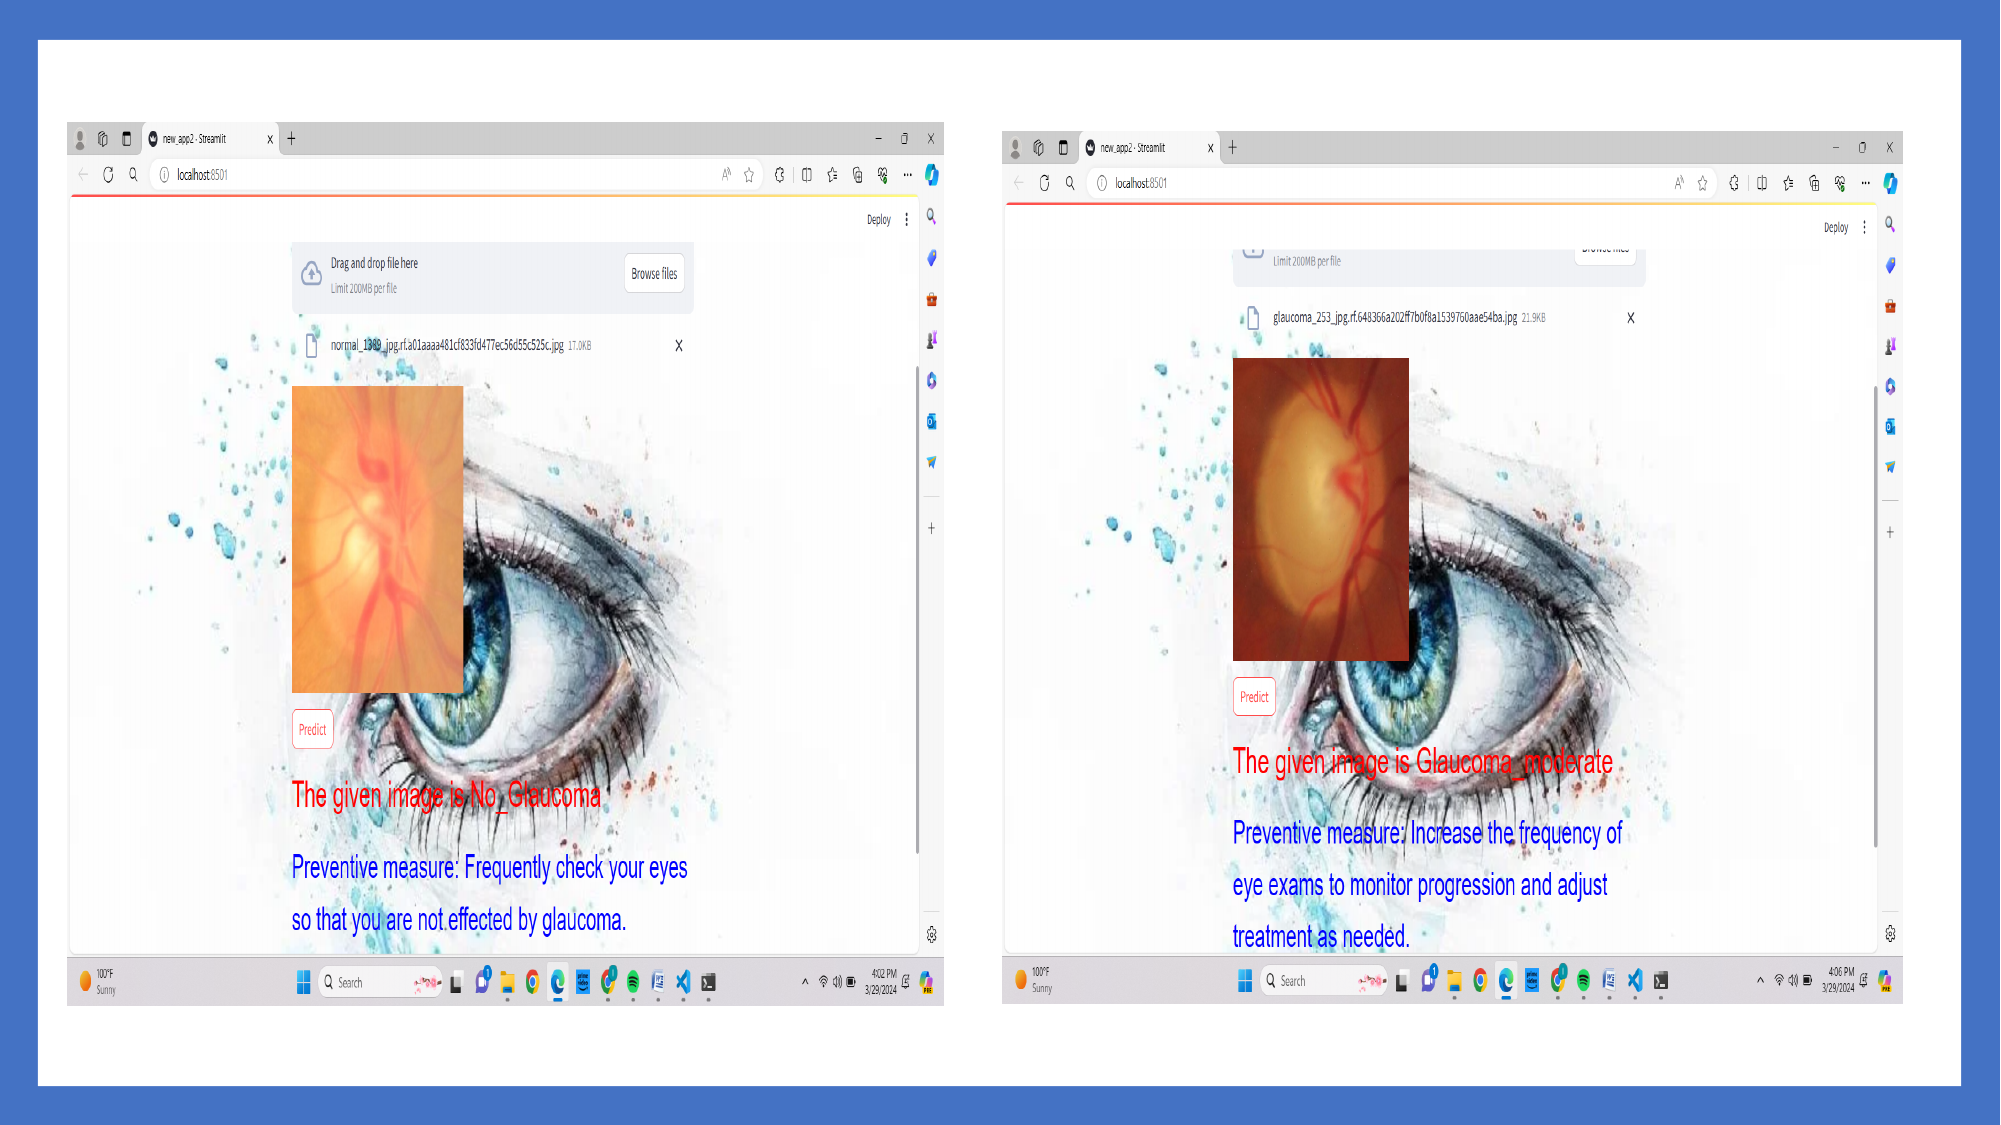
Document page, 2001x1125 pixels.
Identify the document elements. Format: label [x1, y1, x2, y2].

picture [1002, 130, 1903, 1005]
picture [67, 122, 944, 1006]
